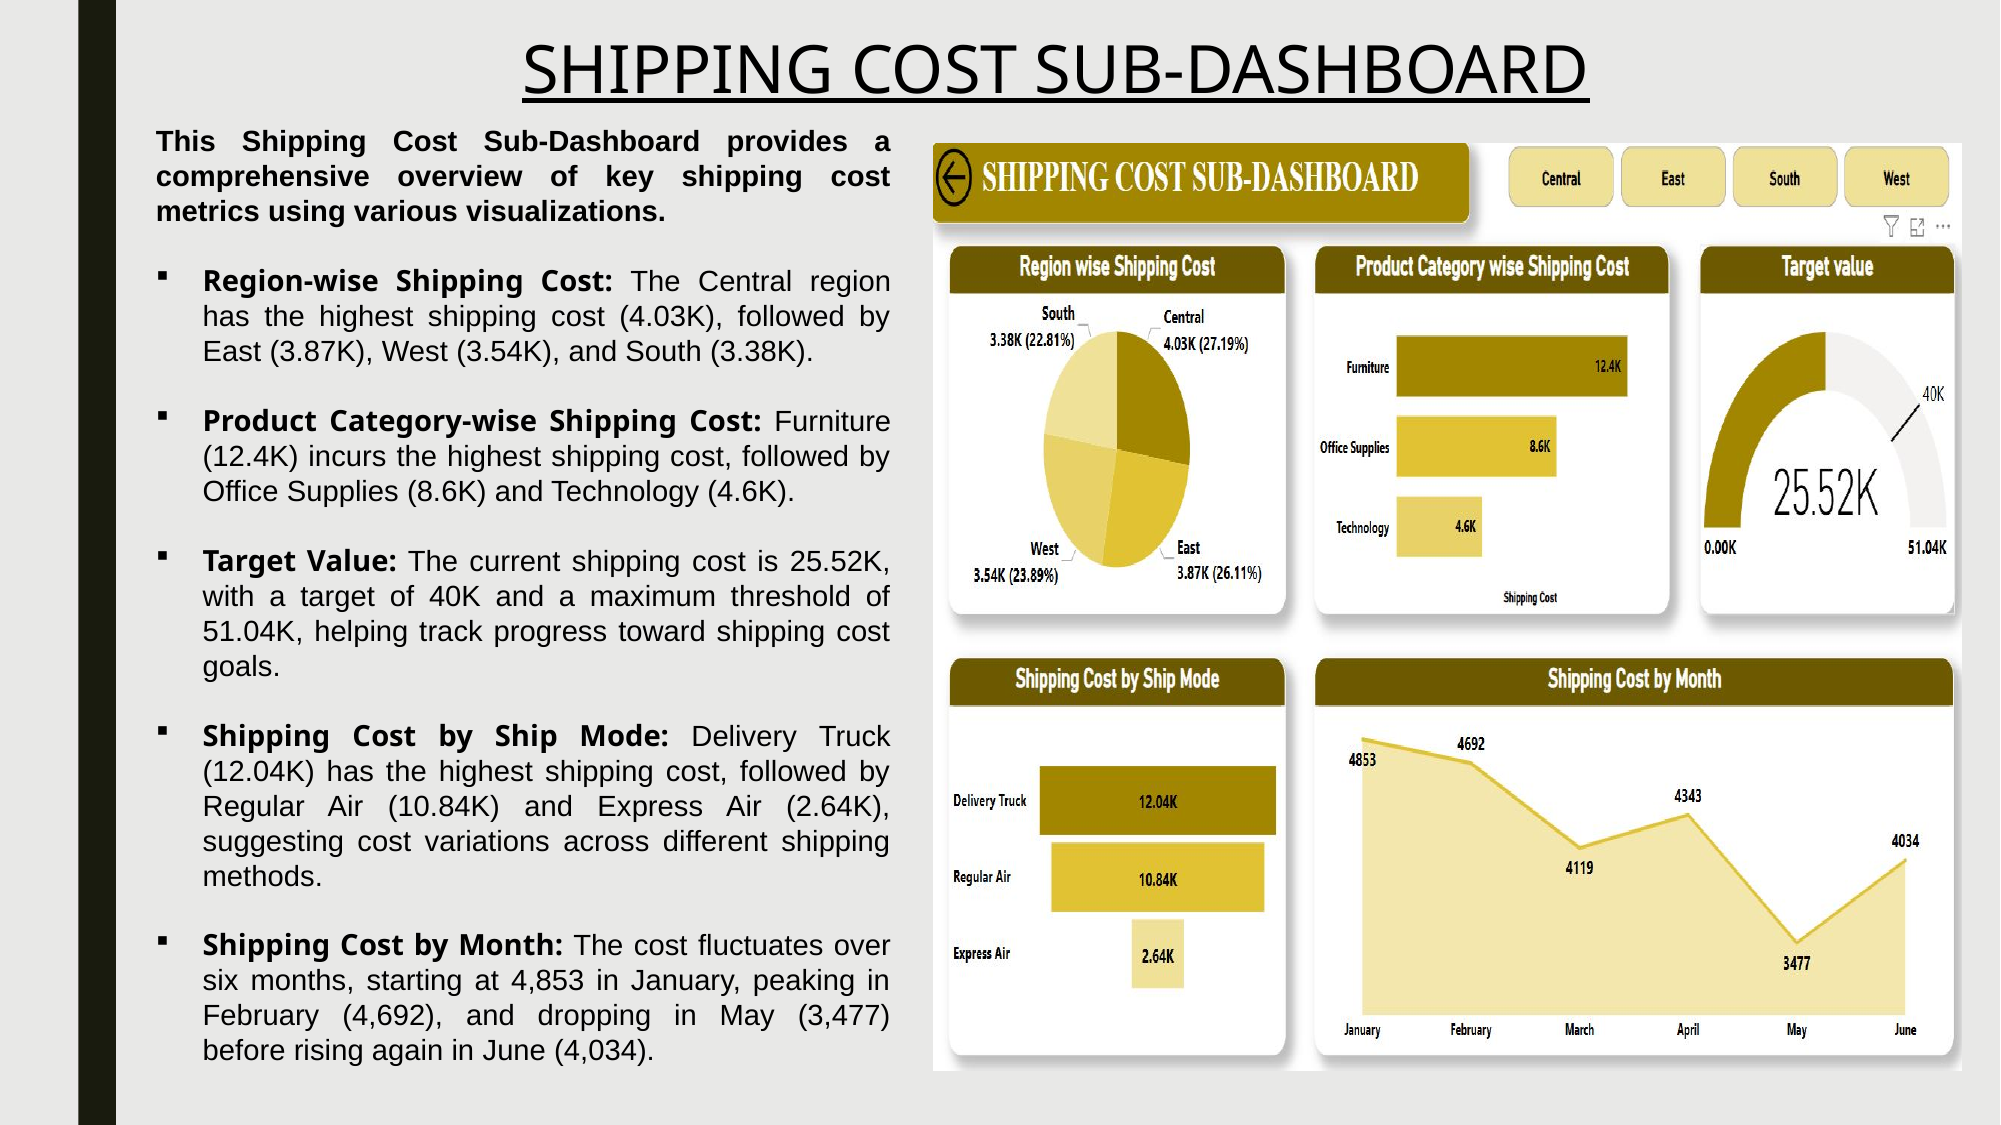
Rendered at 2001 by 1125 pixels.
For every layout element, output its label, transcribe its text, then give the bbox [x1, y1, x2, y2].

text_box This Shipping Cost Sub-Dashboard provides a comprehensive overview of key shipping cost metrics using various visualizations. Region-wise Shipping Cost: The Central region has the highest shipping cost (4.03K), followed by East (3.87K), West (3.54K), and South (3.38K). Product Category-wise Shipping Cost: Furniture (12.4K) incurs the highest shipping cost, followed by Office Supplies (8.6K) and Technology (4.6K). Target Value: The current shipping cost is 25.52K, with a target of 40K and a maximum threshold of 51.04K, helping track progress toward shipping cost goals. Shipping Cost by Ship Mode: Delivery Truck (12.04K) has the highest shipping cost, followed by Regular Air (10.84K) and Express Air (2.64K), suggesting cost variations across different shipping methods. Shipping Cost by Month: The cost fluctuates over six months, starting at 4,853 in January, peaking in February (4,692), and dropping in May (3,477) before rising again in June (4,034). [141, 115, 907, 1074]
text_box SHIPPING COST SUB-DASHBOARD [141, 19, 1971, 114]
picture [933, 143, 1962, 1071]
